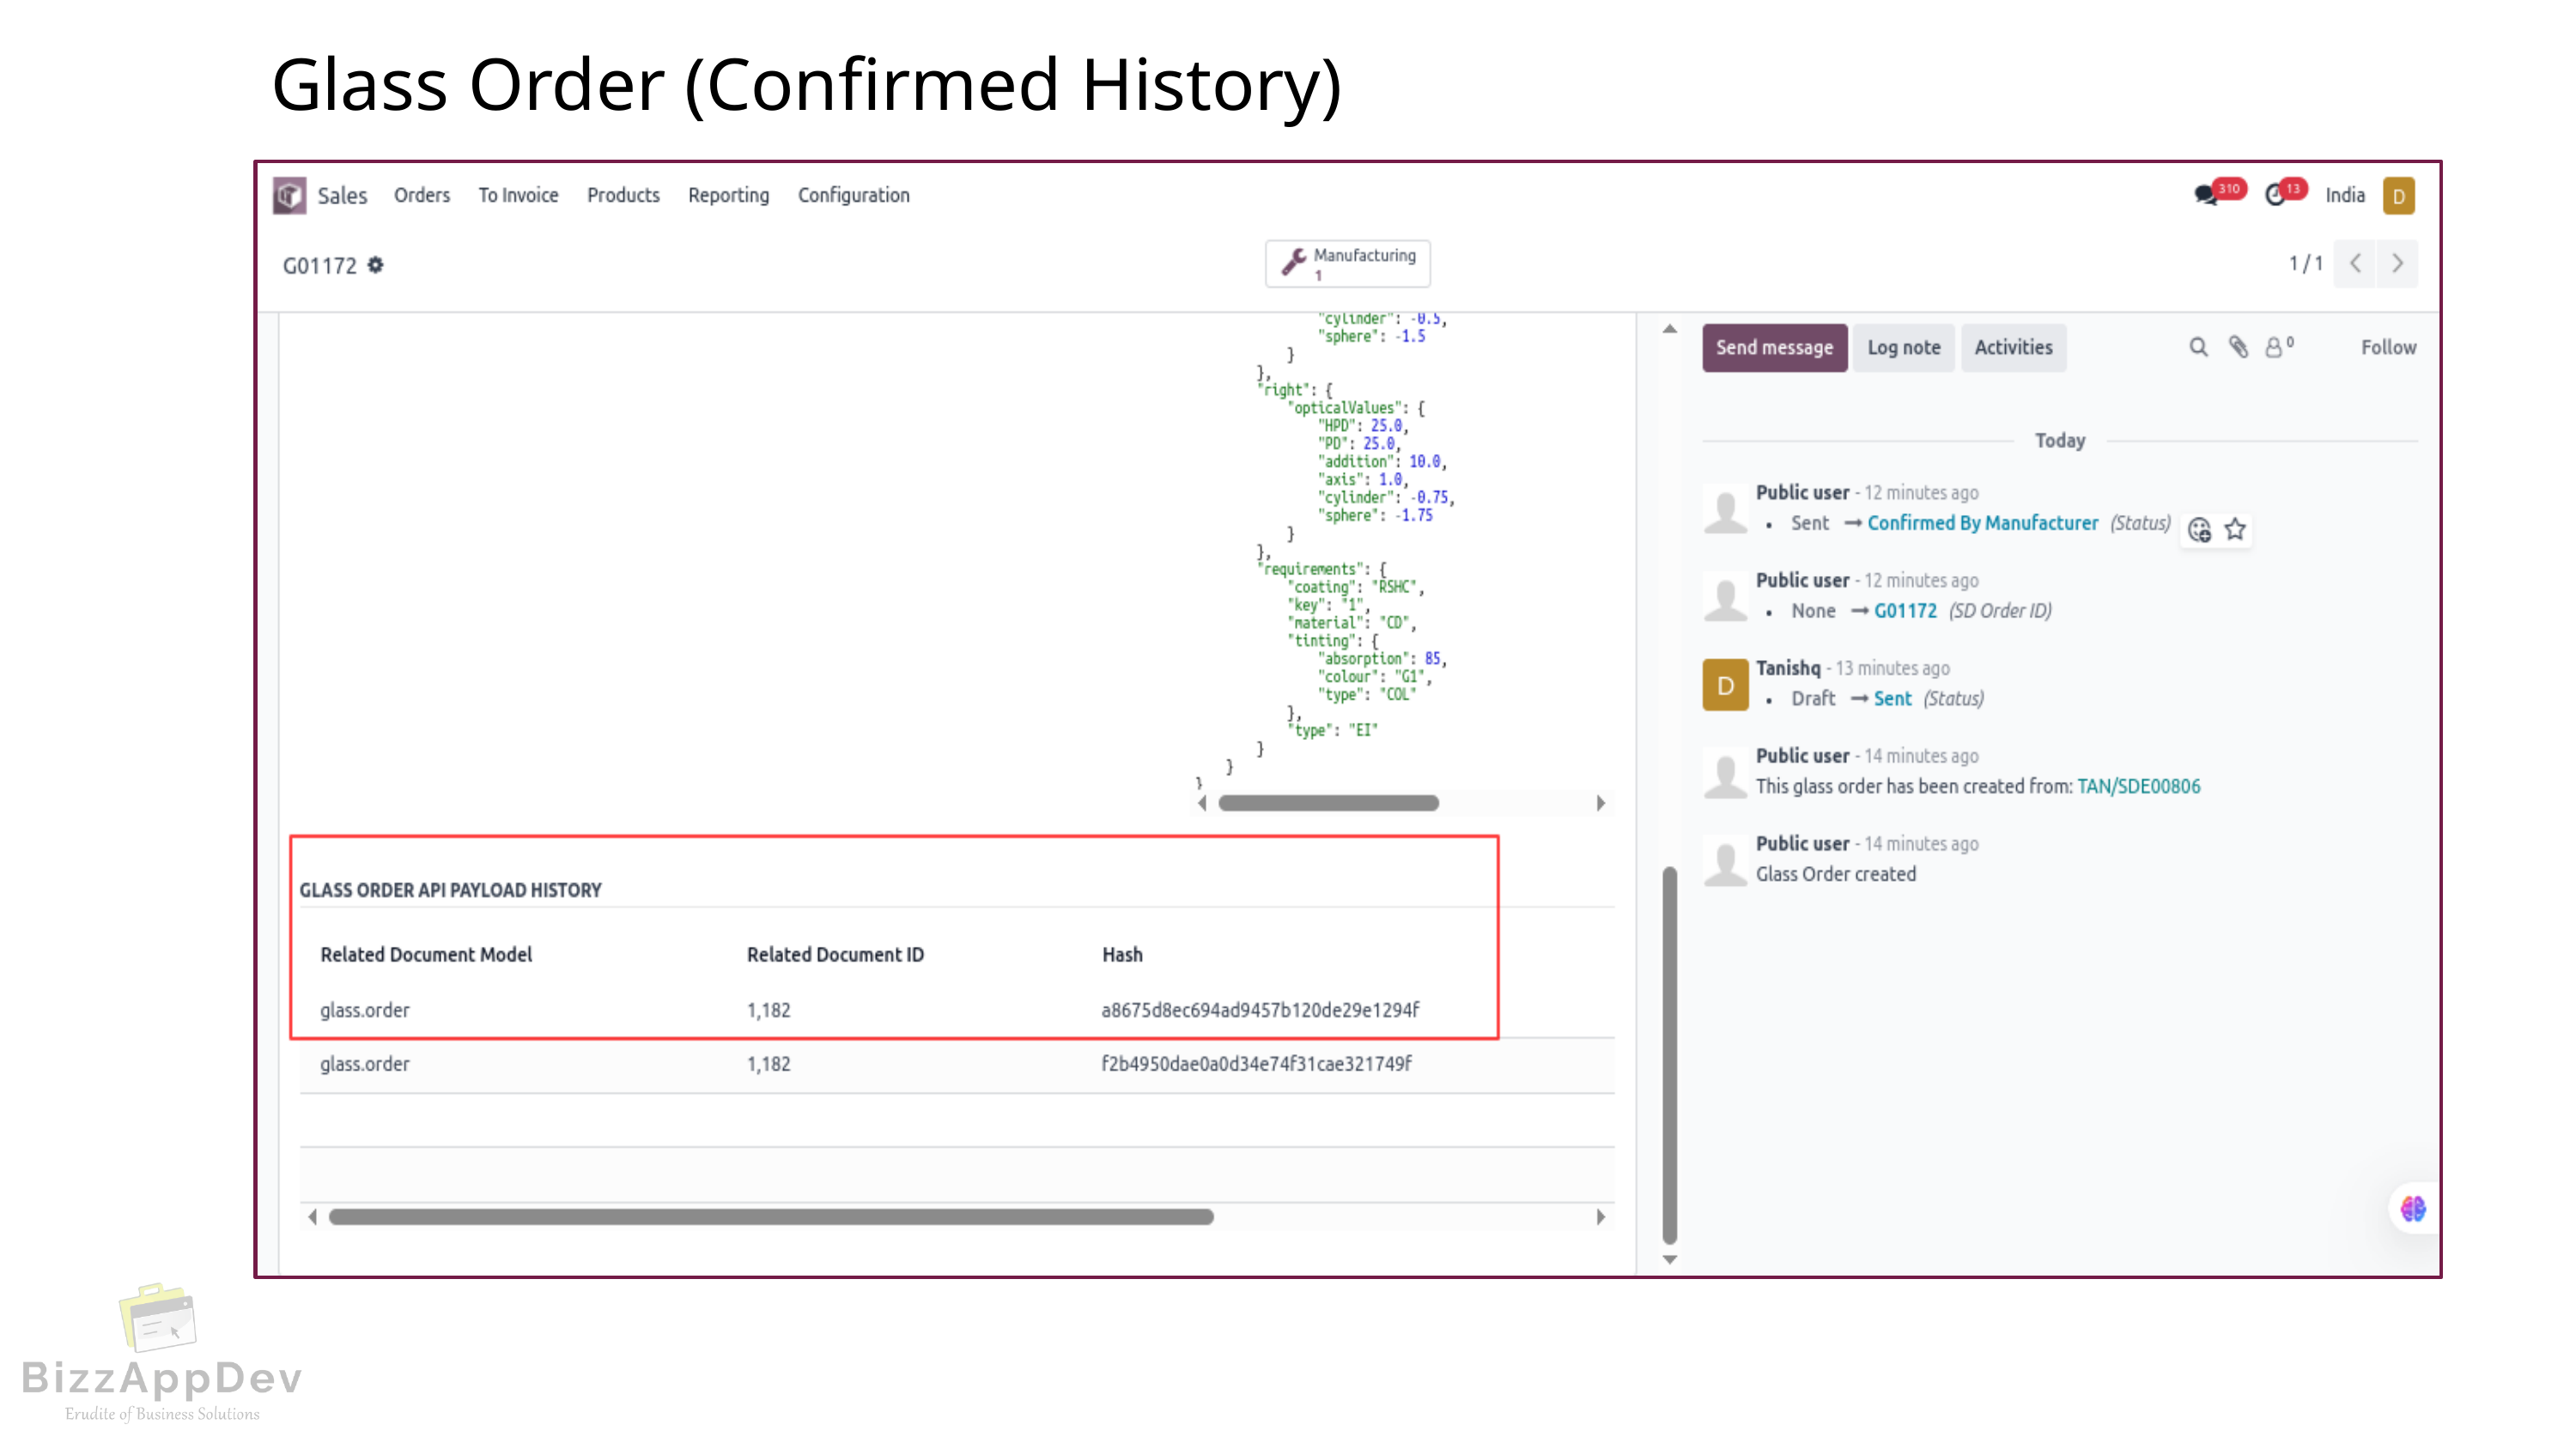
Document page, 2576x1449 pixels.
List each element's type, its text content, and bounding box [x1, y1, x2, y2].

text_box Glass Order (Confirmed History) [258, 25, 1642, 160]
picture [21, 163, 2439, 1441]
